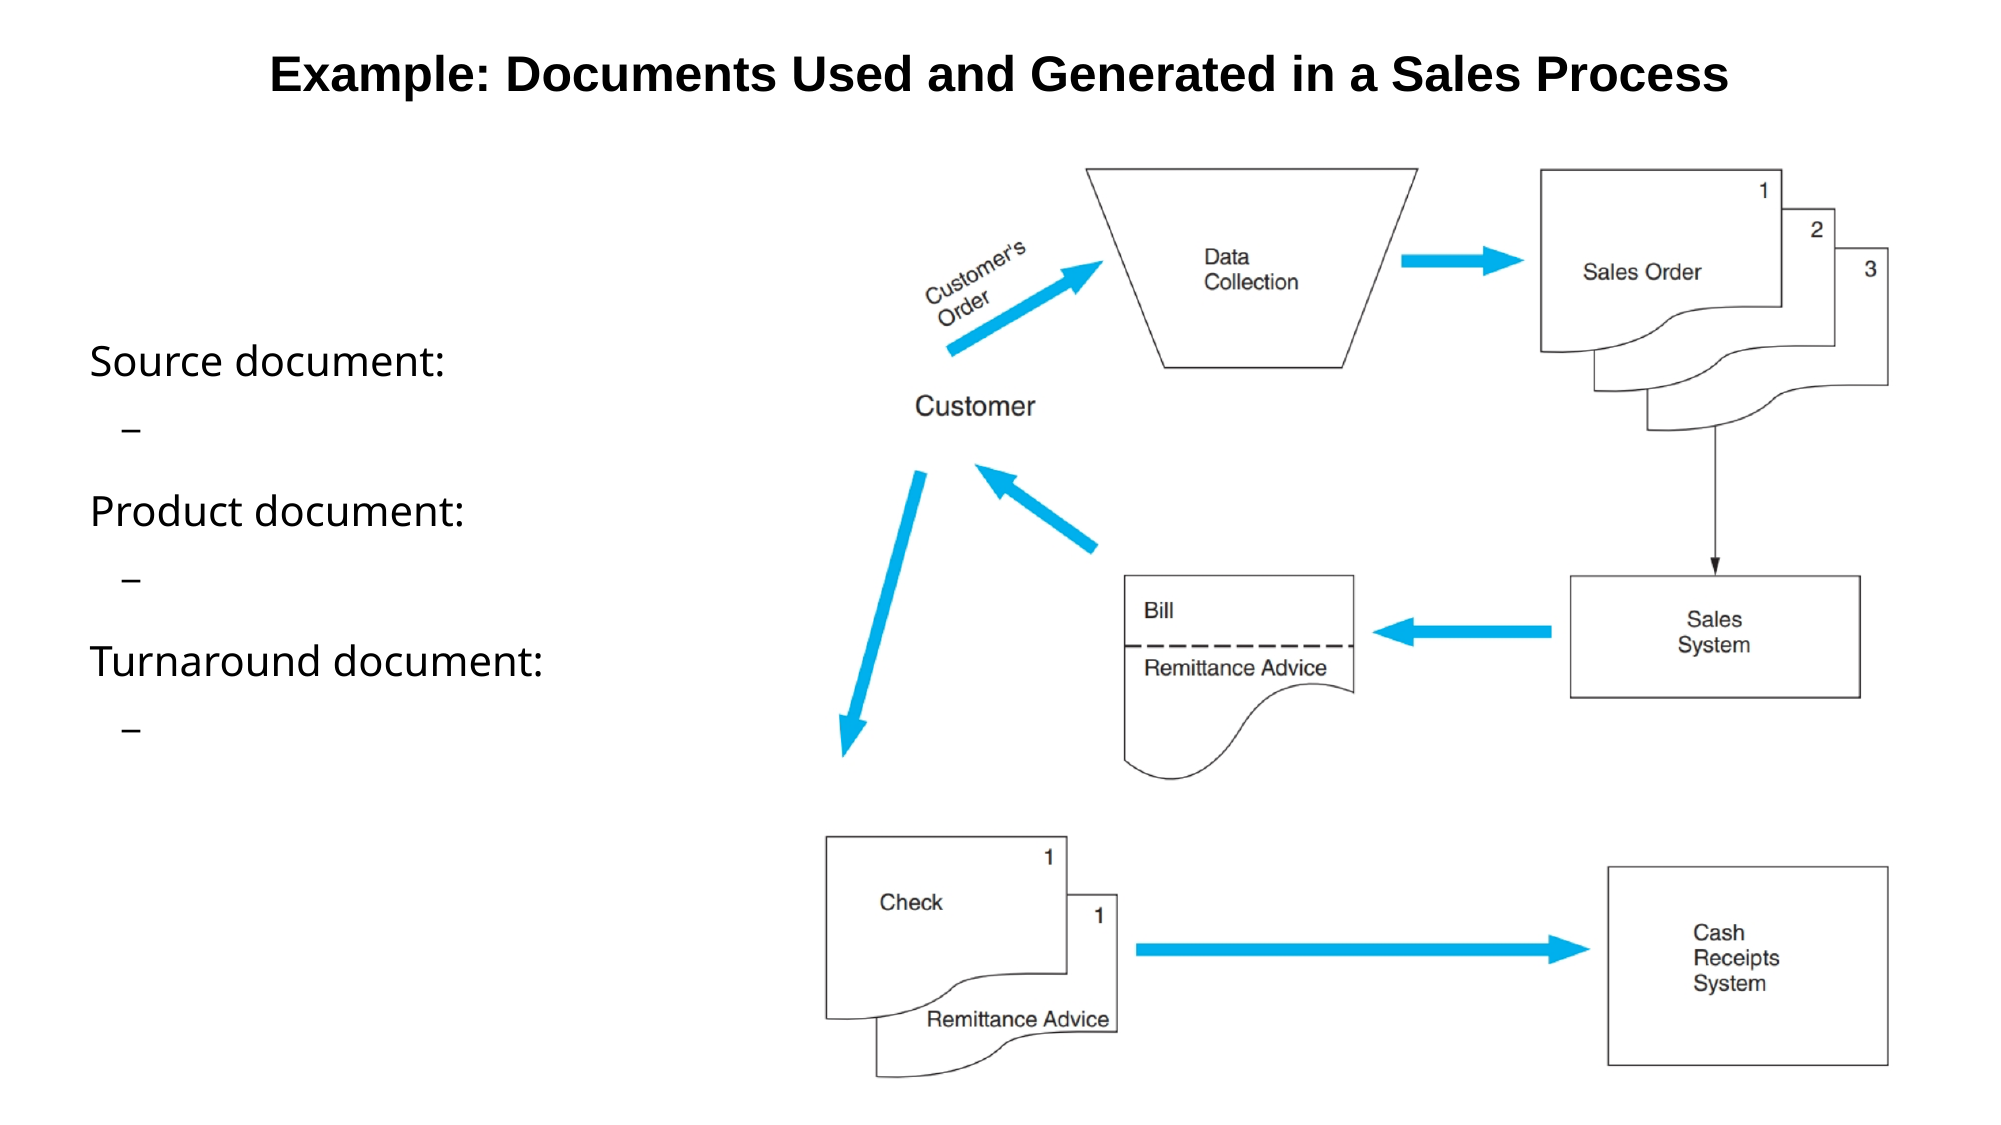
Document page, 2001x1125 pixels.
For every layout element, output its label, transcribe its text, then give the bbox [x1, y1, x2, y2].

picture [781, 152, 1927, 1092]
text_box Source document: _ Product document: _ Turnaround document: _ [82, 277, 552, 793]
text_box Example: Documents Used and Generated in a Sales Process [0, 33, 2000, 109]
